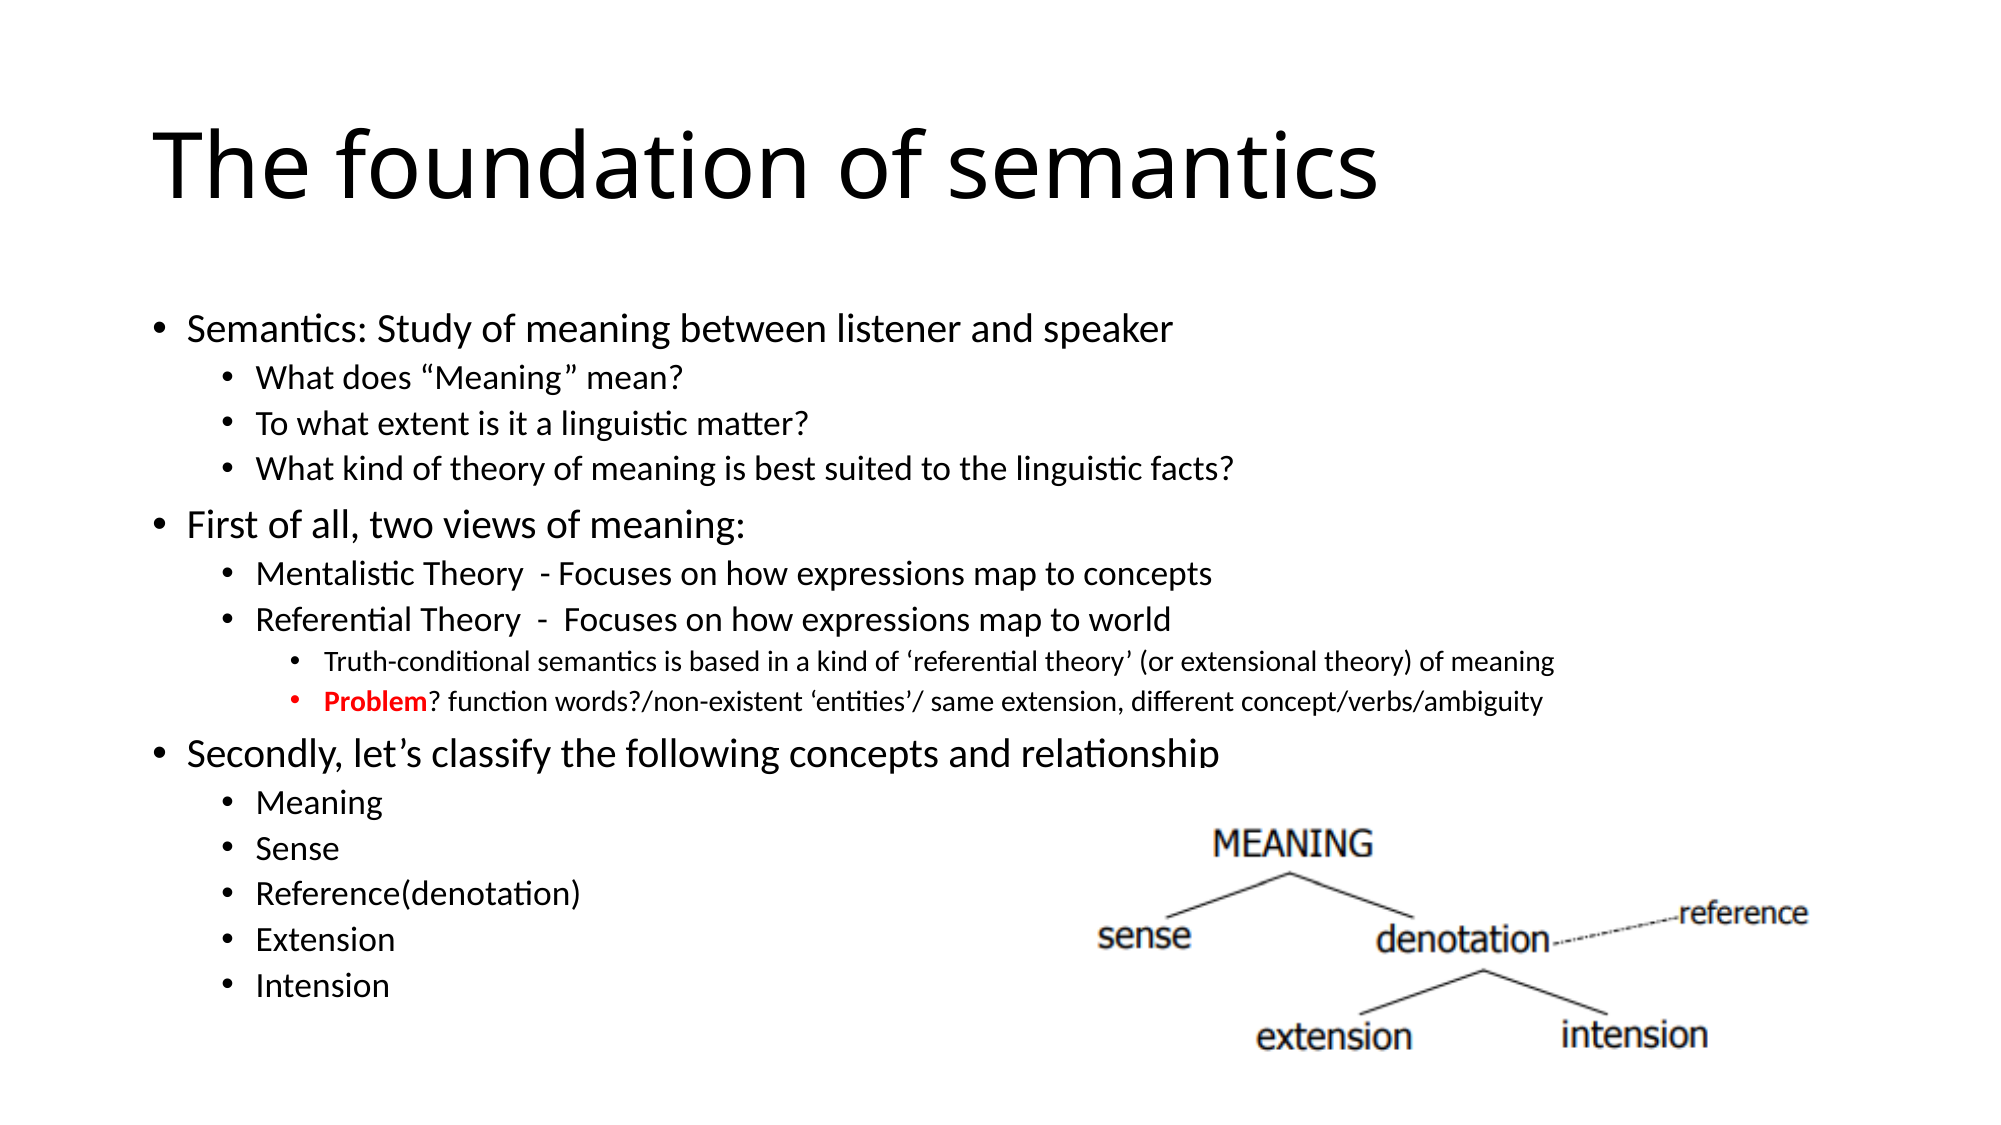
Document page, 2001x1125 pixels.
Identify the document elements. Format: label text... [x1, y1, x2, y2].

picture [1078, 768, 1848, 1125]
list Semantics: Study of meaning between listener and speaker What does “Meaning” mean? To what extent is it a linguistic matter? What kind of theory of meaning is best suited to the linguistic facts? First of all, two views of meaning: Mentalistic Theory - Focuses on how expressions map to concepts Referential Theory - Focuses on how expressions map to world Truth-conditional semantics is based in a kind of ‘referential theory’ (or extensional theory) of meaning Problem? function words?/non-existent ‘entities’/ same extension, different concept/verbs/ambiguity Secondly, let’s classify the following concepts and relationship Meaning Sense Reference(denotation) Extension Intension [137, 299, 1863, 1014]
title The foundation of semantics [137, 59, 1863, 278]
